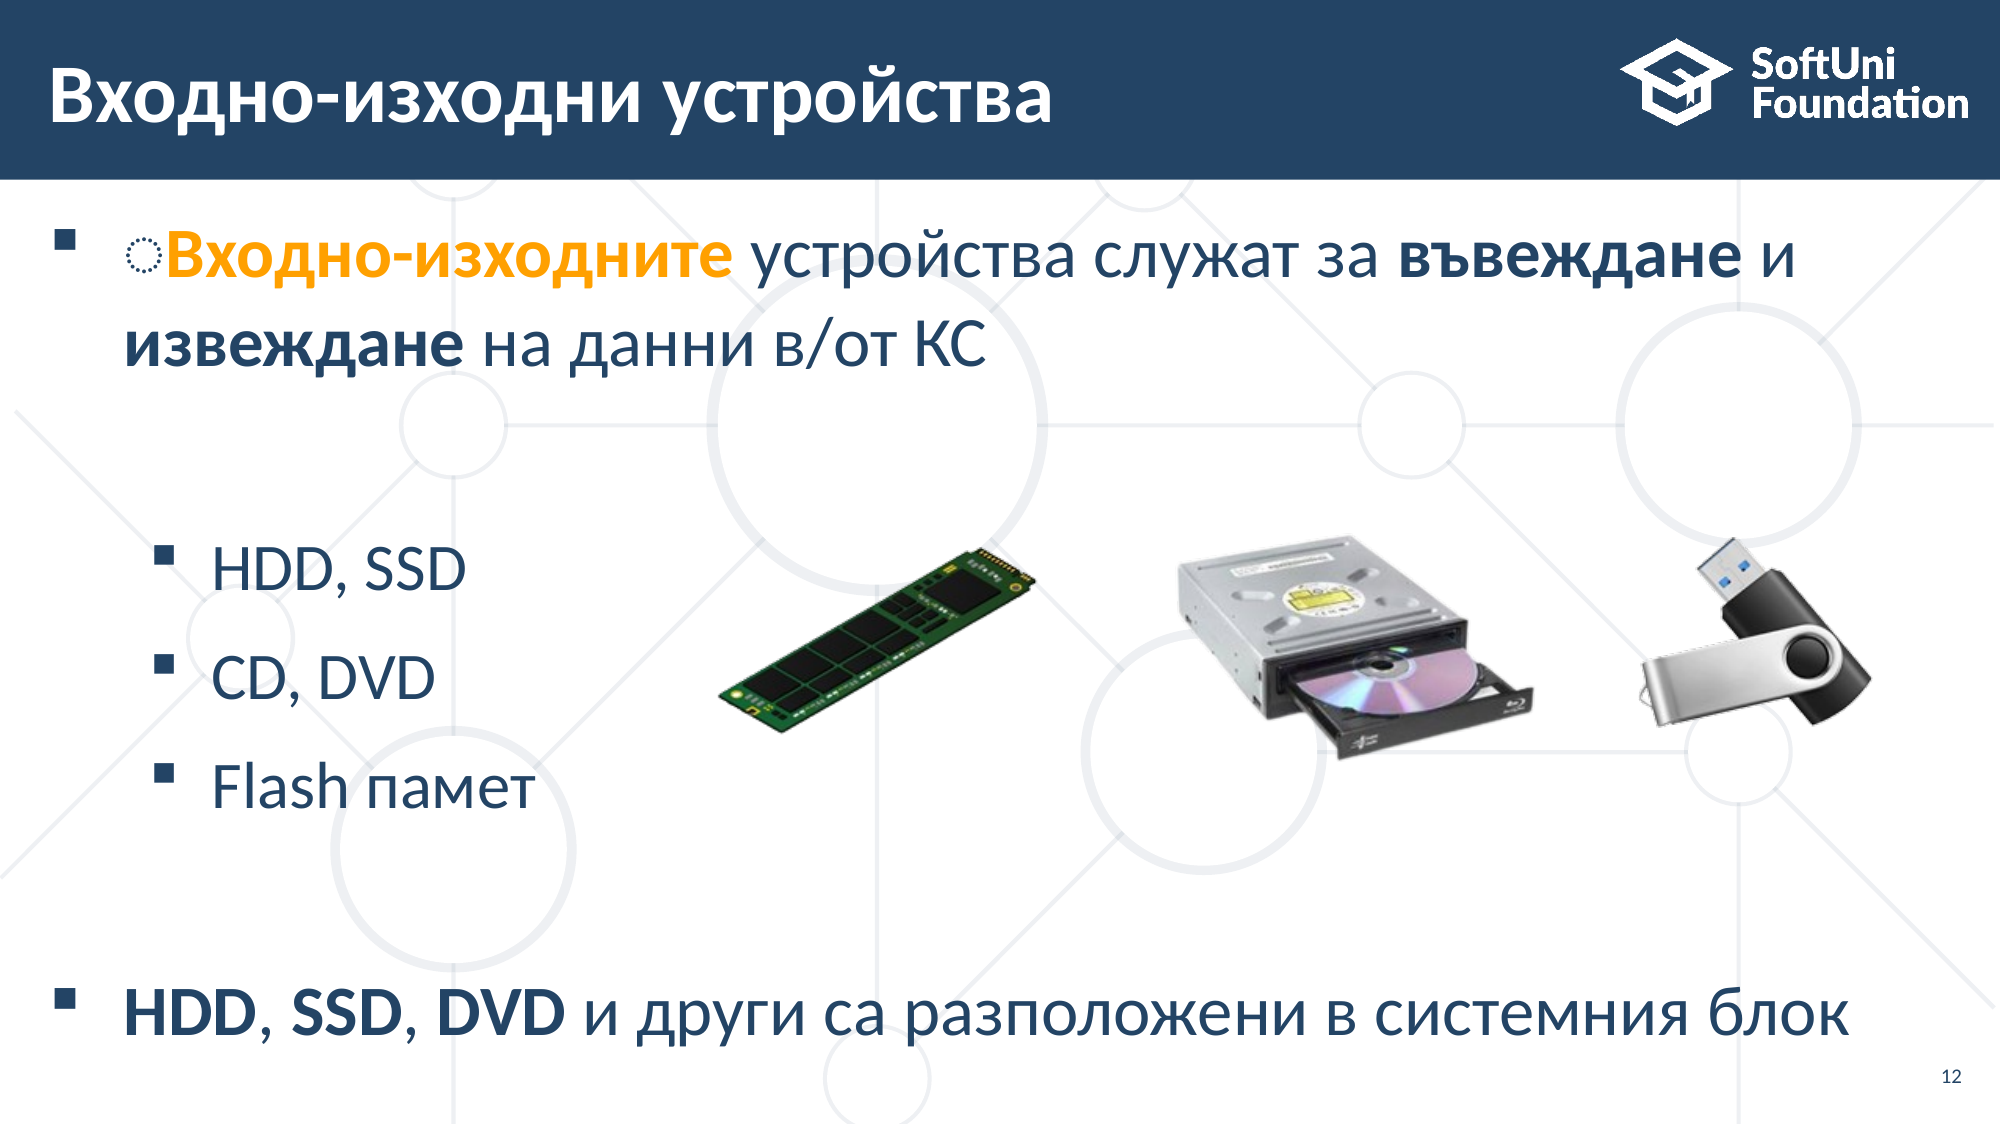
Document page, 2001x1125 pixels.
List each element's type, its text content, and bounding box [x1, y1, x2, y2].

picture [572, 546, 1118, 750]
picture [1619, 38, 1968, 126]
picture [1637, 536, 1873, 728]
picture [1165, 443, 1541, 821]
list ͏Входно-изходните устройства служат за въвеждане и извеждане на данни в/от КС HDD, SSD CD, DVD Flash памет HDD, SSD, DVD и други са разположени в системния блок [31, 196, 1970, 1101]
title Входно-изходни устройства [31, 16, 1591, 162]
slide_number 12 [1897, 1049, 1968, 1101]
